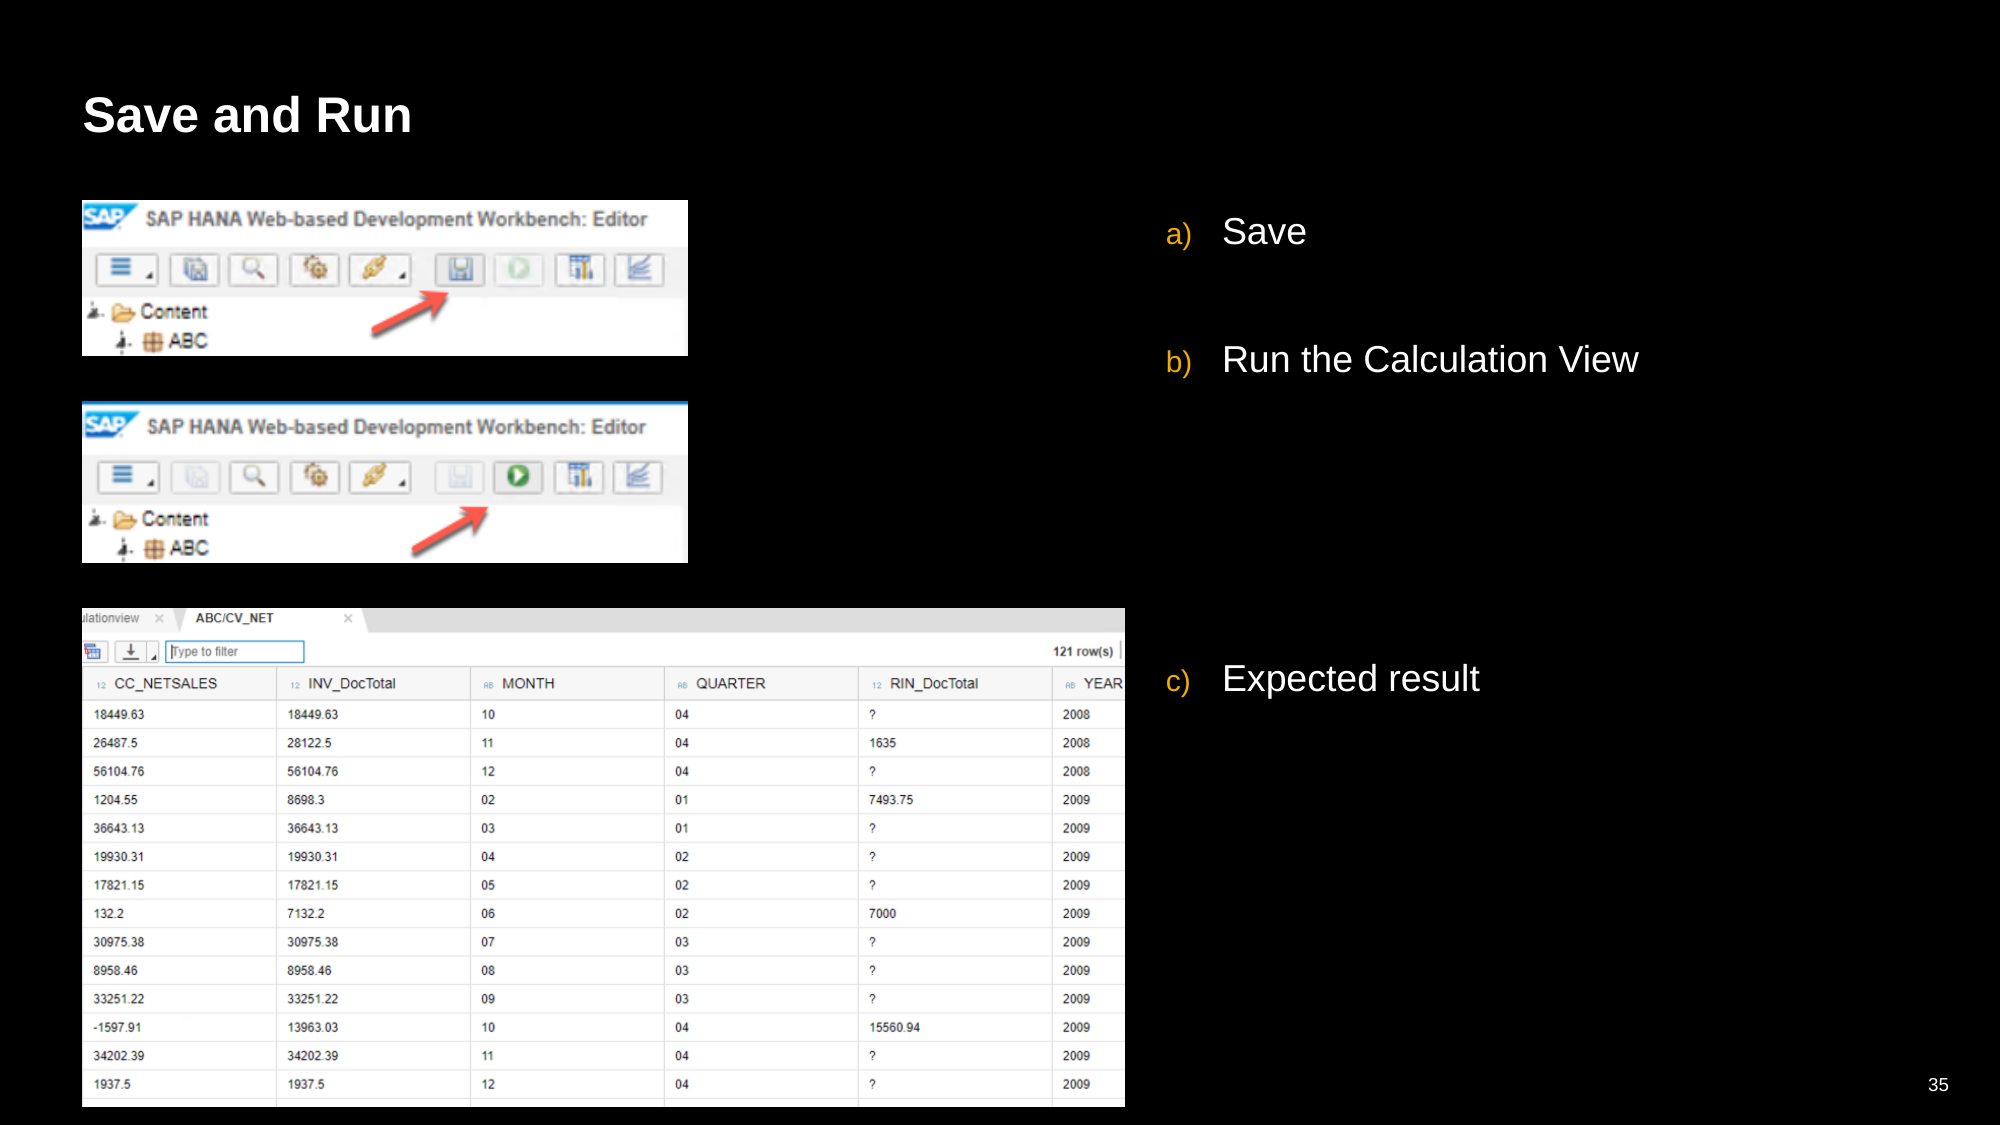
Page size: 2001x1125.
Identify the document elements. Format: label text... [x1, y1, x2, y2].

picture [82, 608, 1125, 1107]
text_box Save Run the Calculation View Expected result [1165, 143, 1918, 763]
title Save and Run [82, 82, 1918, 144]
picture [82, 401, 688, 563]
picture [82, 200, 688, 356]
